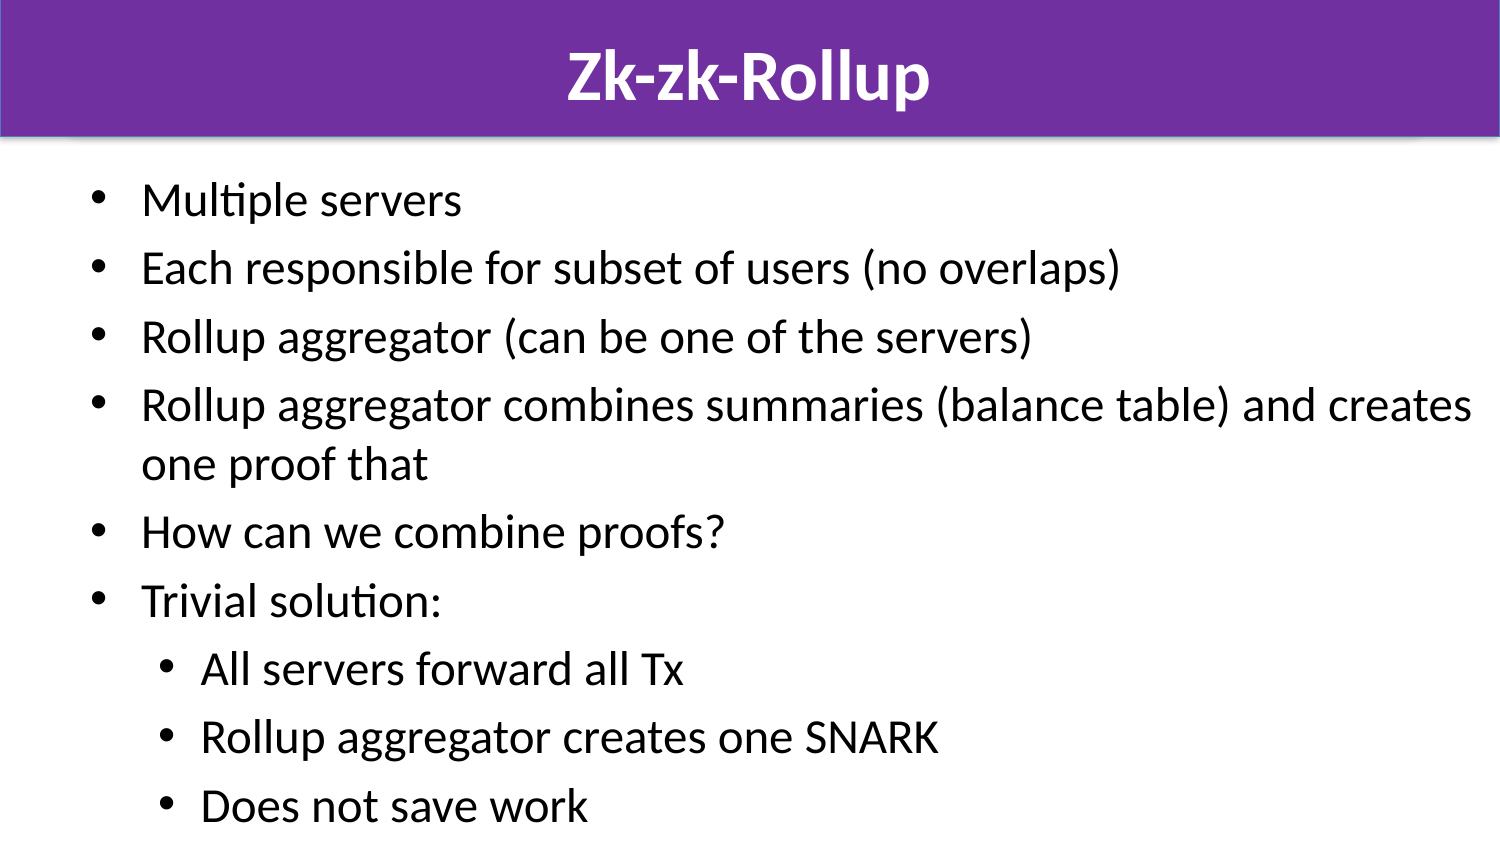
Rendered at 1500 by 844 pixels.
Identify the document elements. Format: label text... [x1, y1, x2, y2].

list Multiple servers Each responsible for subset of users (no overlaps) Rollup aggregator (can be one of the servers) Rollup aggregator combines summaries (balance table) and creates one proof that How can we combine proofs? Trivial solution: All servers forward all Tx Rollup aggregator creates one SNARK Does not save work [74, 159, 1500, 844]
title Zk-zk-Rollup [75, 20, 1425, 123]
